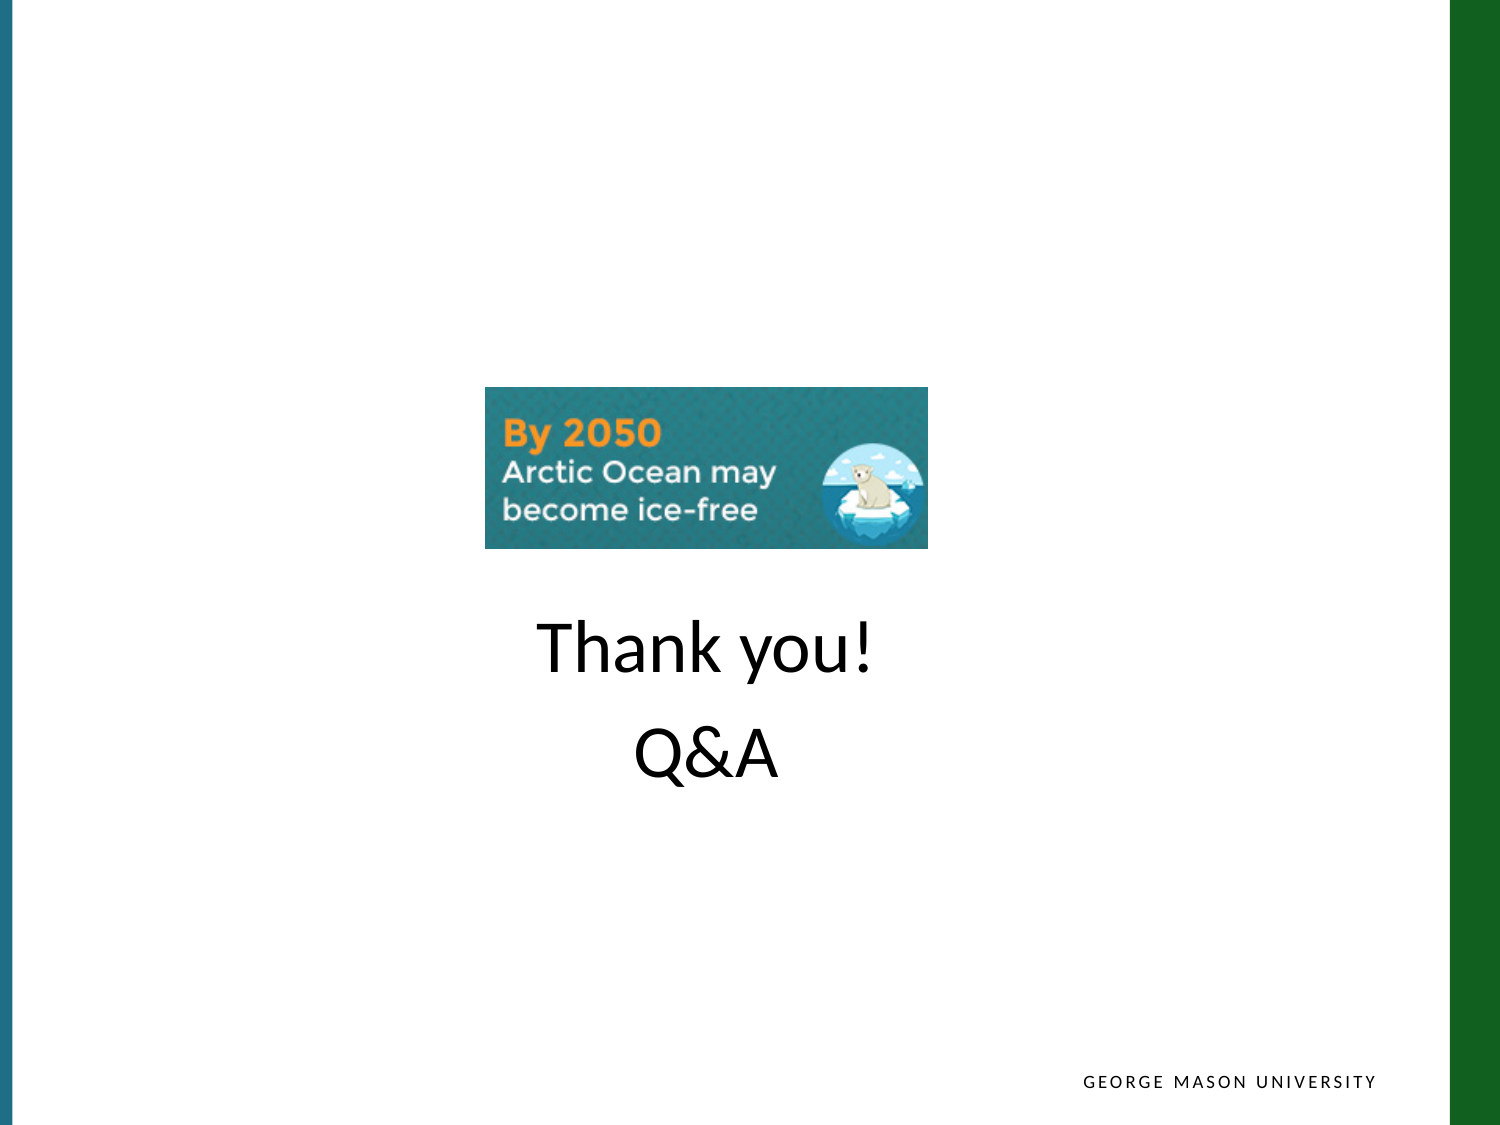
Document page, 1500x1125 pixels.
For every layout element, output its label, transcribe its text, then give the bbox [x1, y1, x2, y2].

picture [484, 387, 928, 549]
text_box Thank you! Q&A [137, 275, 1275, 850]
